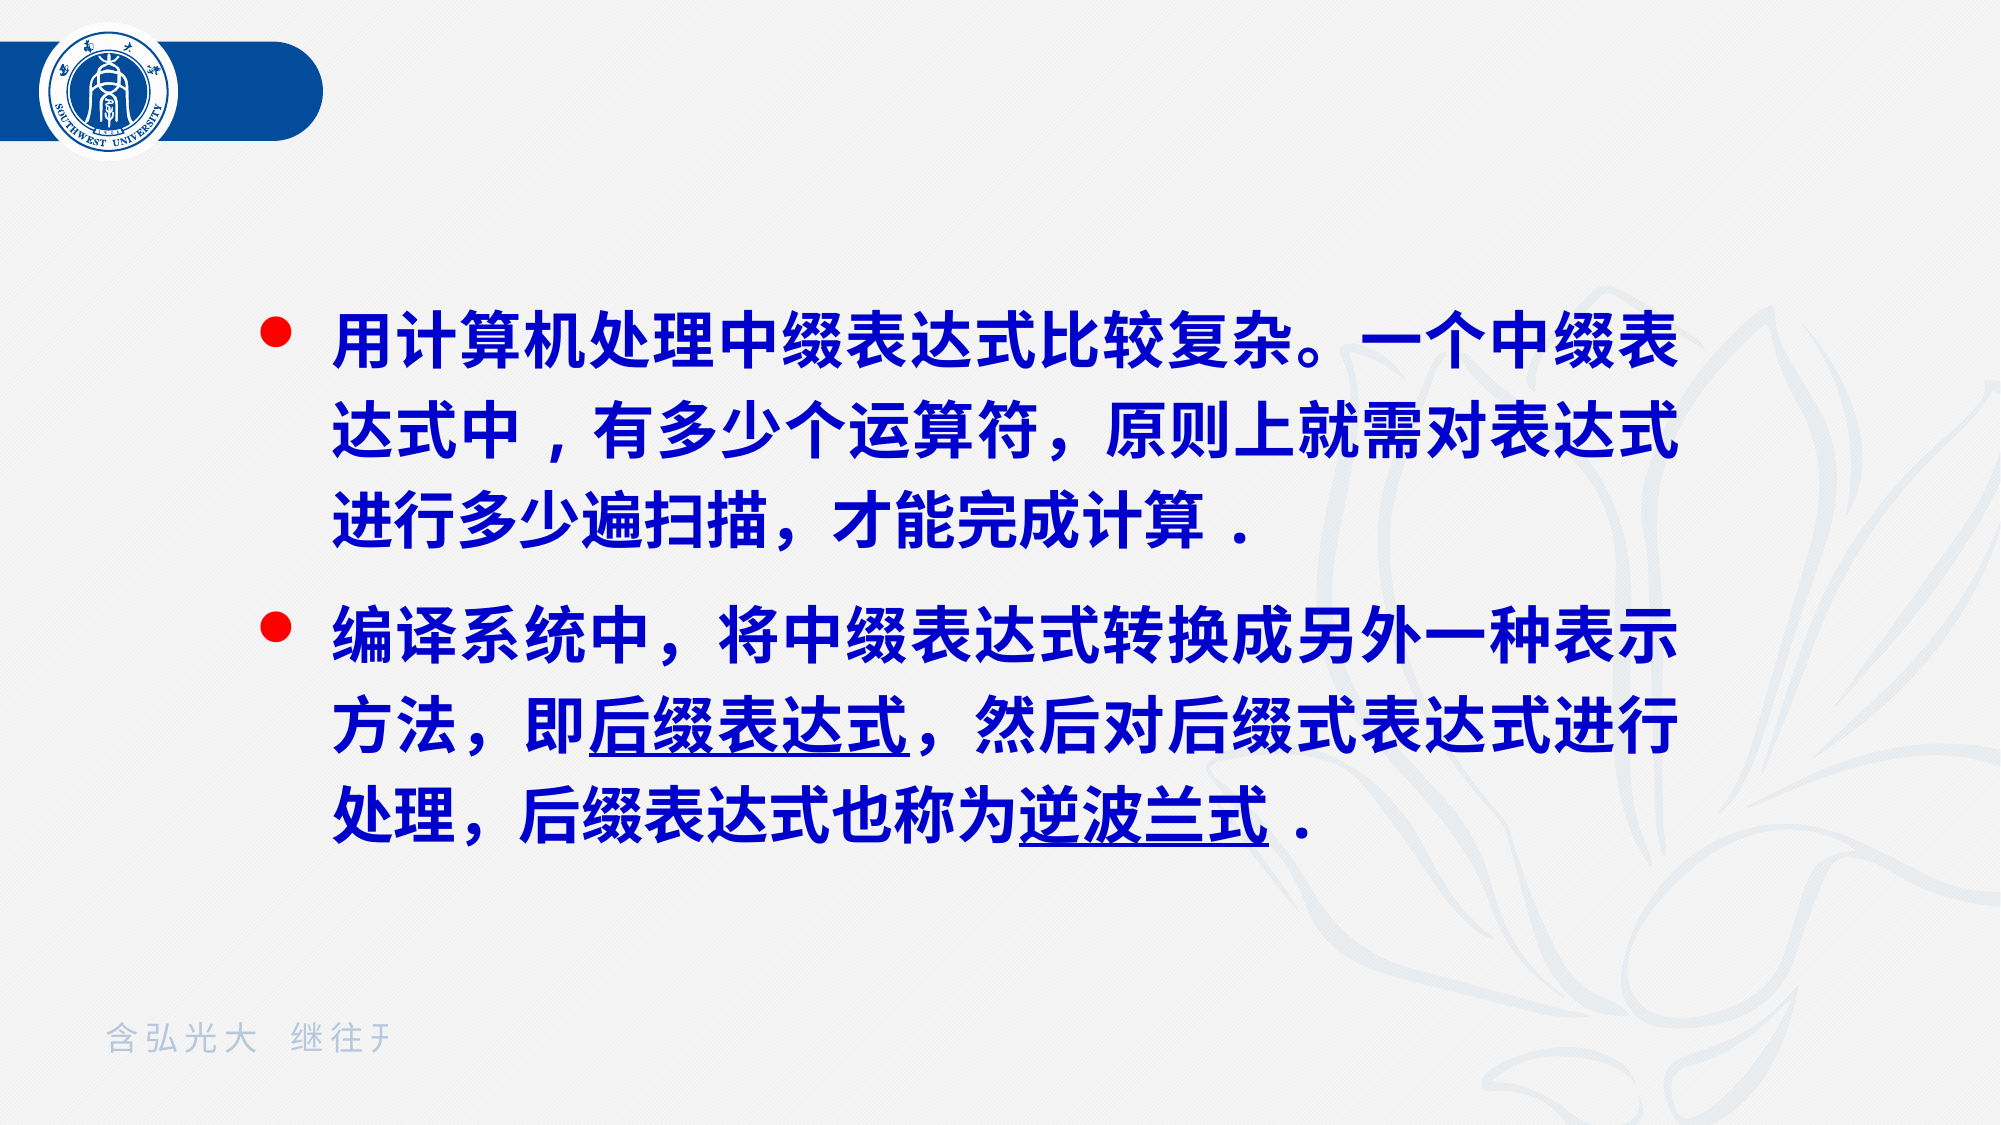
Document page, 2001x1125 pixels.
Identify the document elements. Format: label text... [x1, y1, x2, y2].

text_box 用计算机处理中缀表达式比较复杂。一个中缀表达式中,有多少个运算符，原则上就需对表达式进行多少遍扫描，才能完成计算. 编译系统中，将中缀表达式转换成另外一种表示方法，即后缀表达式，然后对后缀式表达式进行处理，后缀表达式也称为逆波兰式. [241, 279, 1696, 859]
